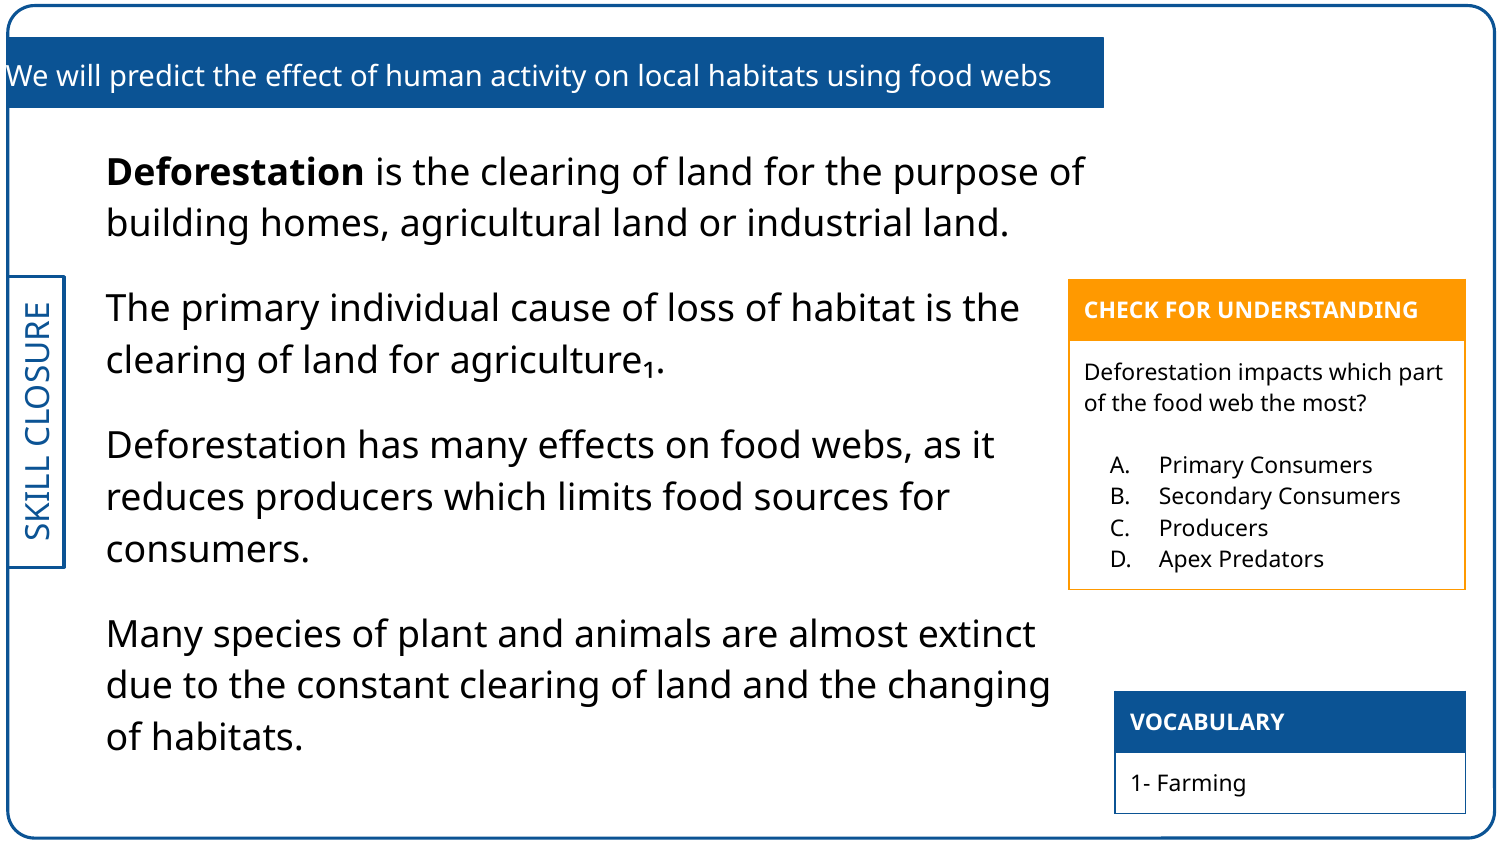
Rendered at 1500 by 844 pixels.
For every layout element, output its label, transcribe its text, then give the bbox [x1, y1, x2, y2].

table_cell Deforestation impacts which part of the food web the most? Primary Consumers Secondary Consumers Producers Apex Predators [1070, 341, 1464, 589]
table_header CHECK FOR UNDERSTANDING [1070, 280, 1464, 340]
table_header VOCABULARY [1116, 692, 1465, 752]
list Deforestation is the clearing of land for the purpose of building homes, agricultural land or industrial land. The primary individual cause of loss of habitat is the clearing of land for agriculture₁. Deforestation has many effects on food webs, as it reduces producers which limits food sources for consumers. Many species of plant and animals are almost extinct due to the constant clearing of land and the changing of habitats. [90, 125, 1104, 807]
subtitle We will predict the effect of human activity on local habitats using food webs [0, 43, 1128, 101]
table_cell 1- Farming [1116, 753, 1465, 813]
